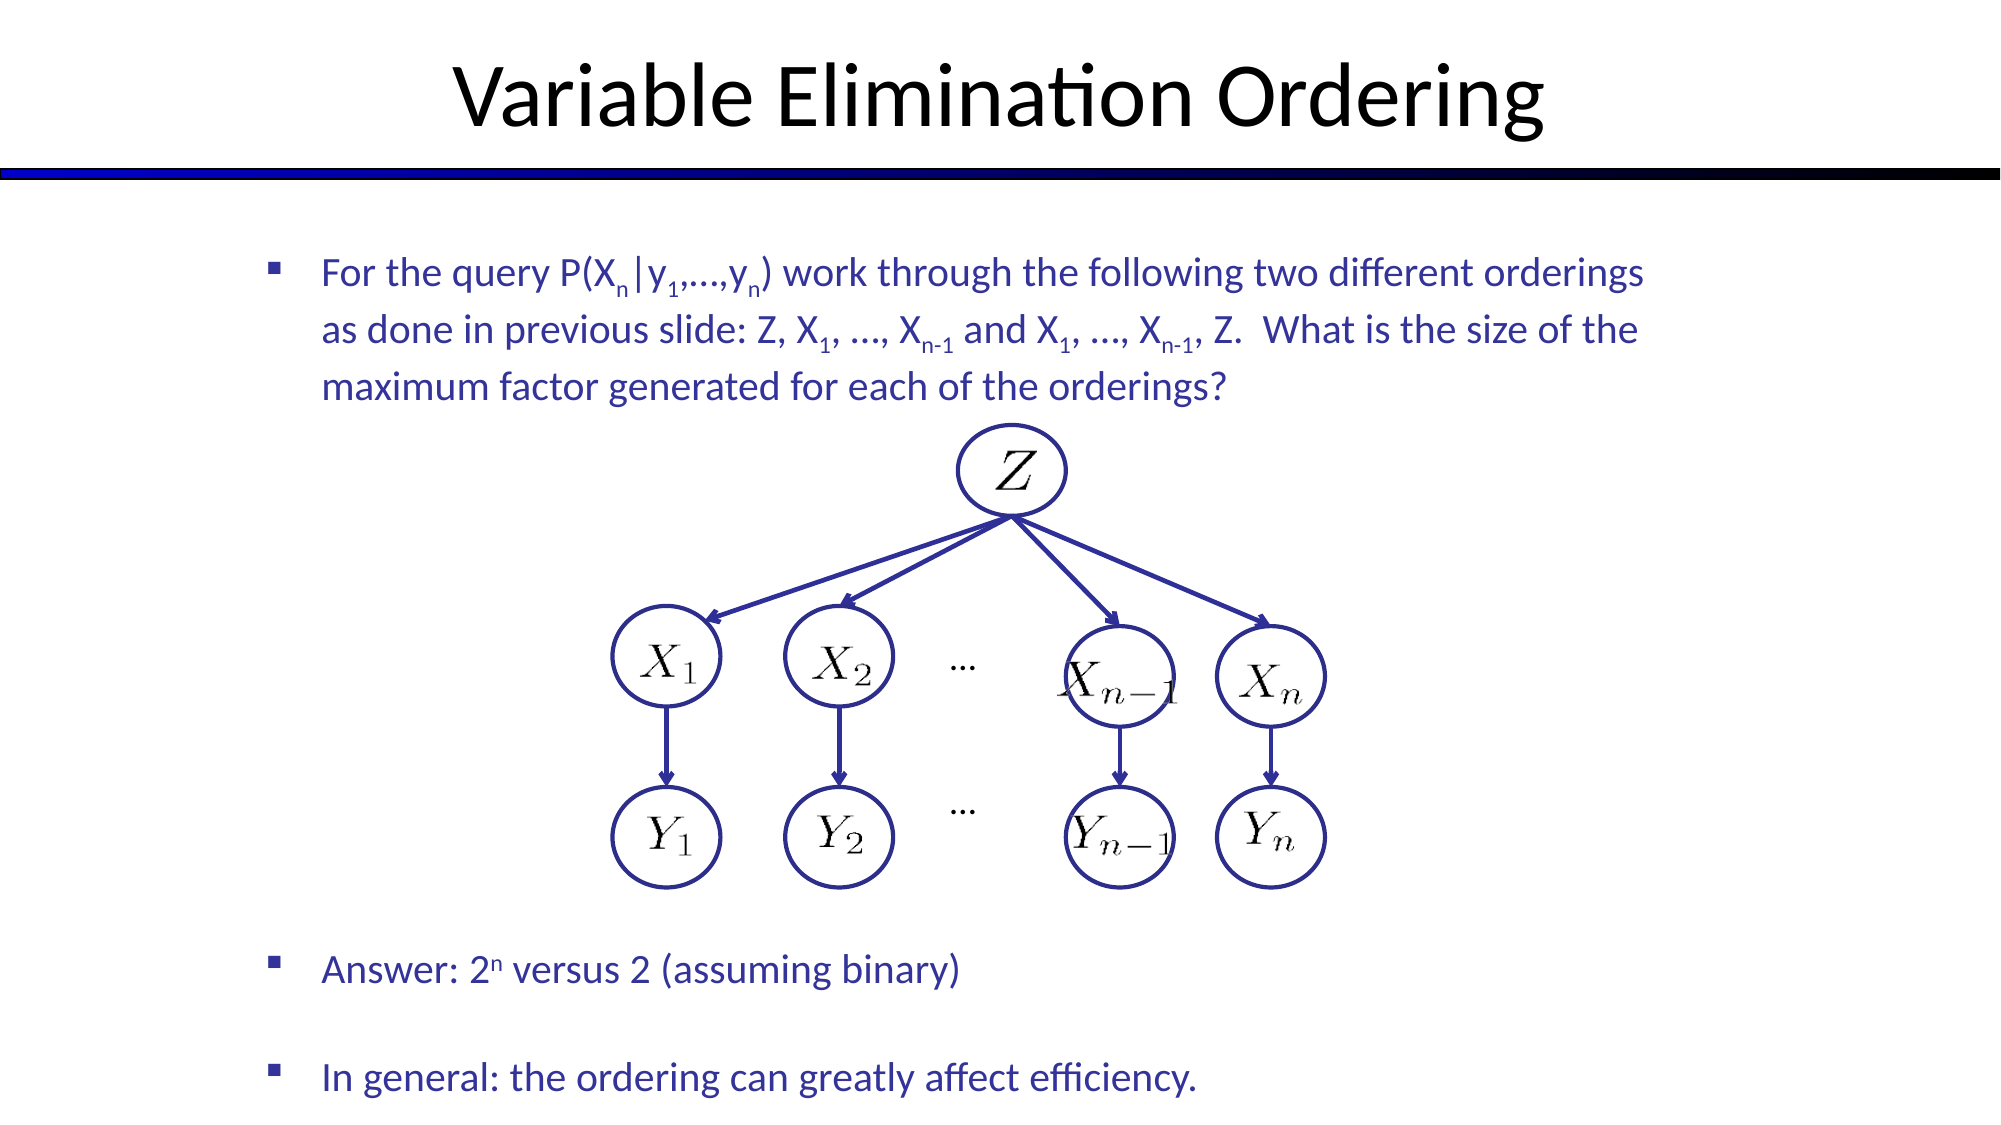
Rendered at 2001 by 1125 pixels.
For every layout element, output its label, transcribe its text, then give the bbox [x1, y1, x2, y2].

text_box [612, 424, 1326, 888]
list For the query P(Xn|y1,…,yn) work through the following two different orderings as done in previous slide: Z, X1, …, Xn-1 and X1, …, Xn-1, Z. What is the size of the maximum factor generated for each of the orderings? Answer: 2n versus 2 (assuming binary) In general: the ordering can greatly affect efficiency. [249, 237, 1676, 993]
title Variable Elimination Ordering [0, 0, 2000, 184]
